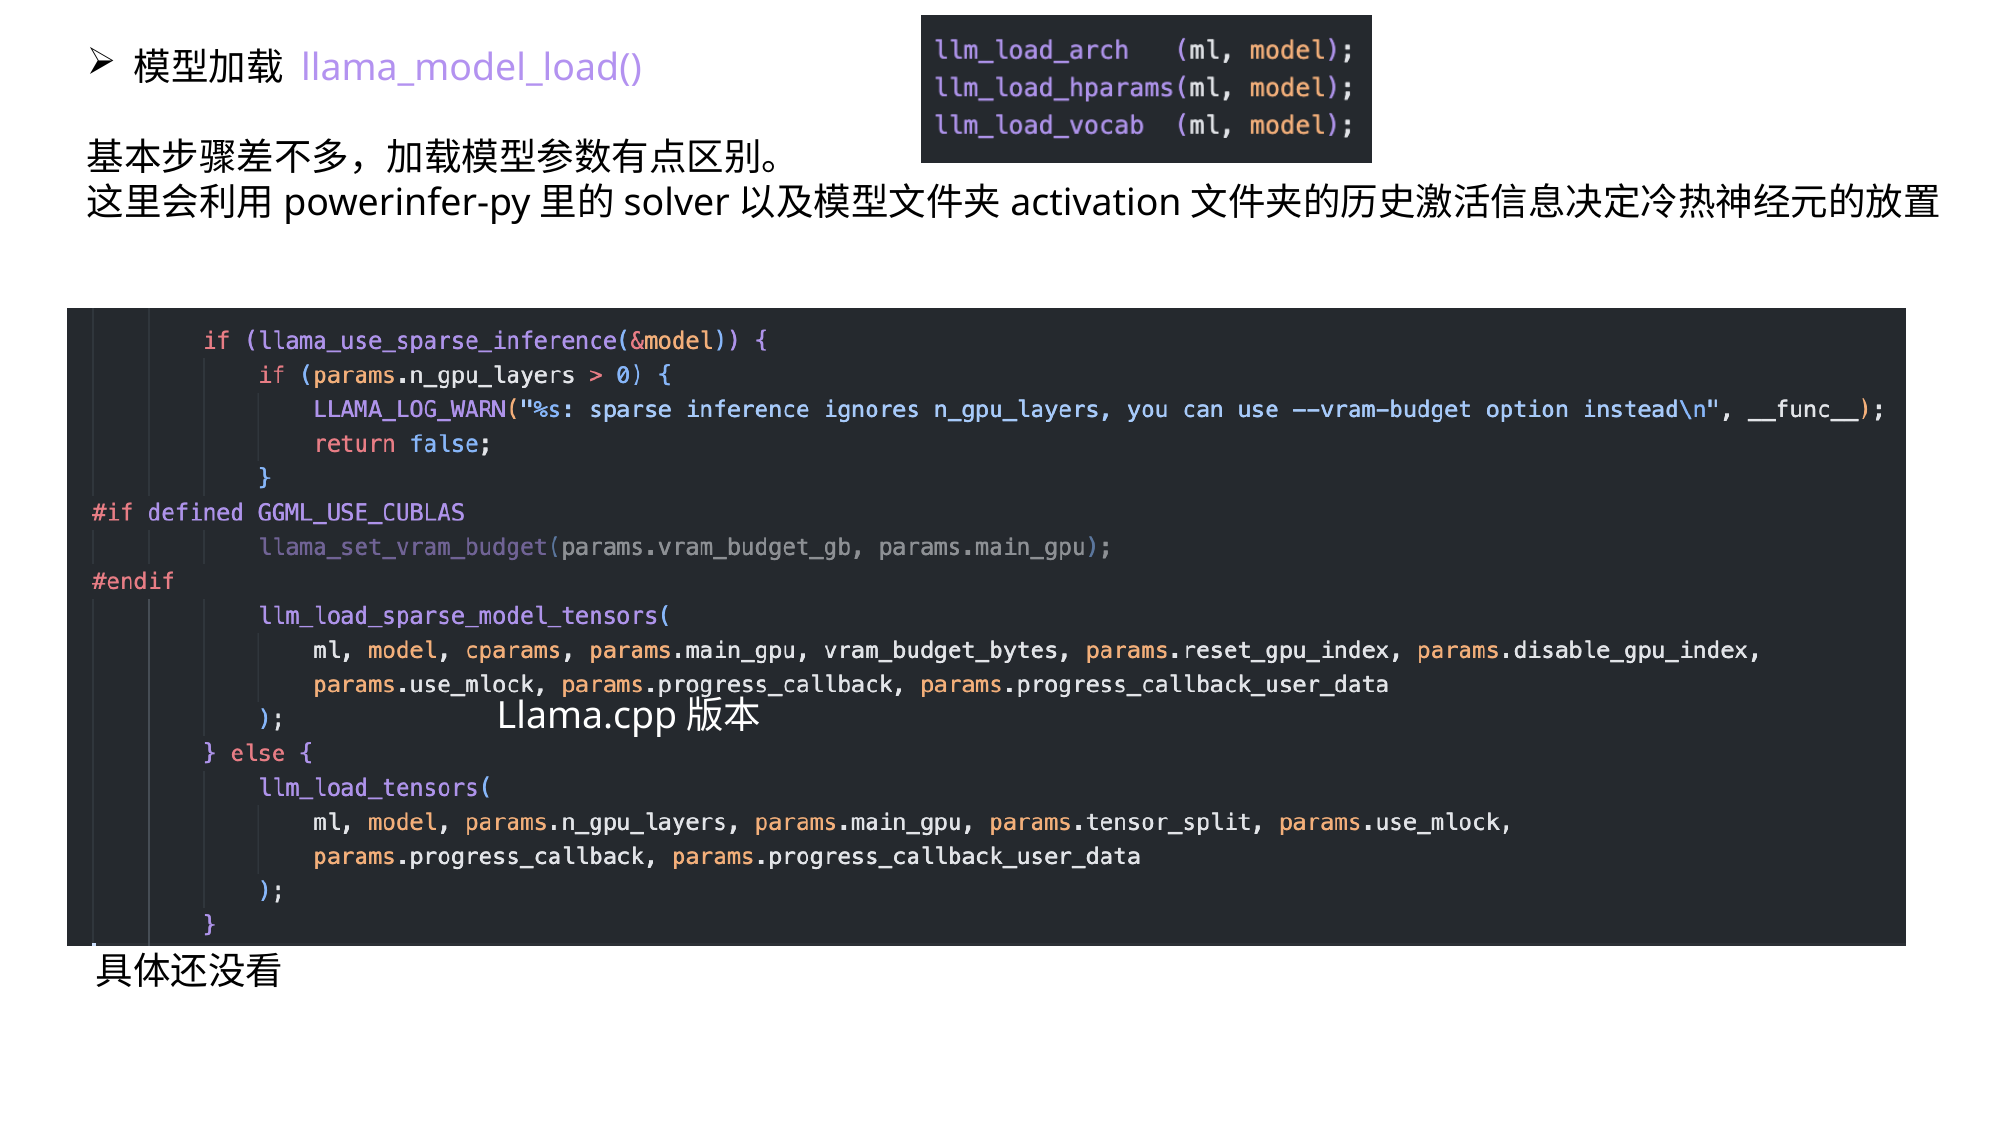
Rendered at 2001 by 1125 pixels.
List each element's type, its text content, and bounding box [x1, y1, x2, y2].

picture [66, 307, 1906, 947]
picture [920, 14, 1372, 164]
text_box 模型加载 llama_model_load() 基本步骤差不多，加载模型参数有点区别。 这里会利用powerinfer-py里的solver以及模型文件夹activation文件夹的历史激活信息决定冷热神经元的放置 [72, 36, 1956, 231]
text_box 具体还没看 [80, 947, 299, 1000]
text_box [87, 86, 930, 181]
